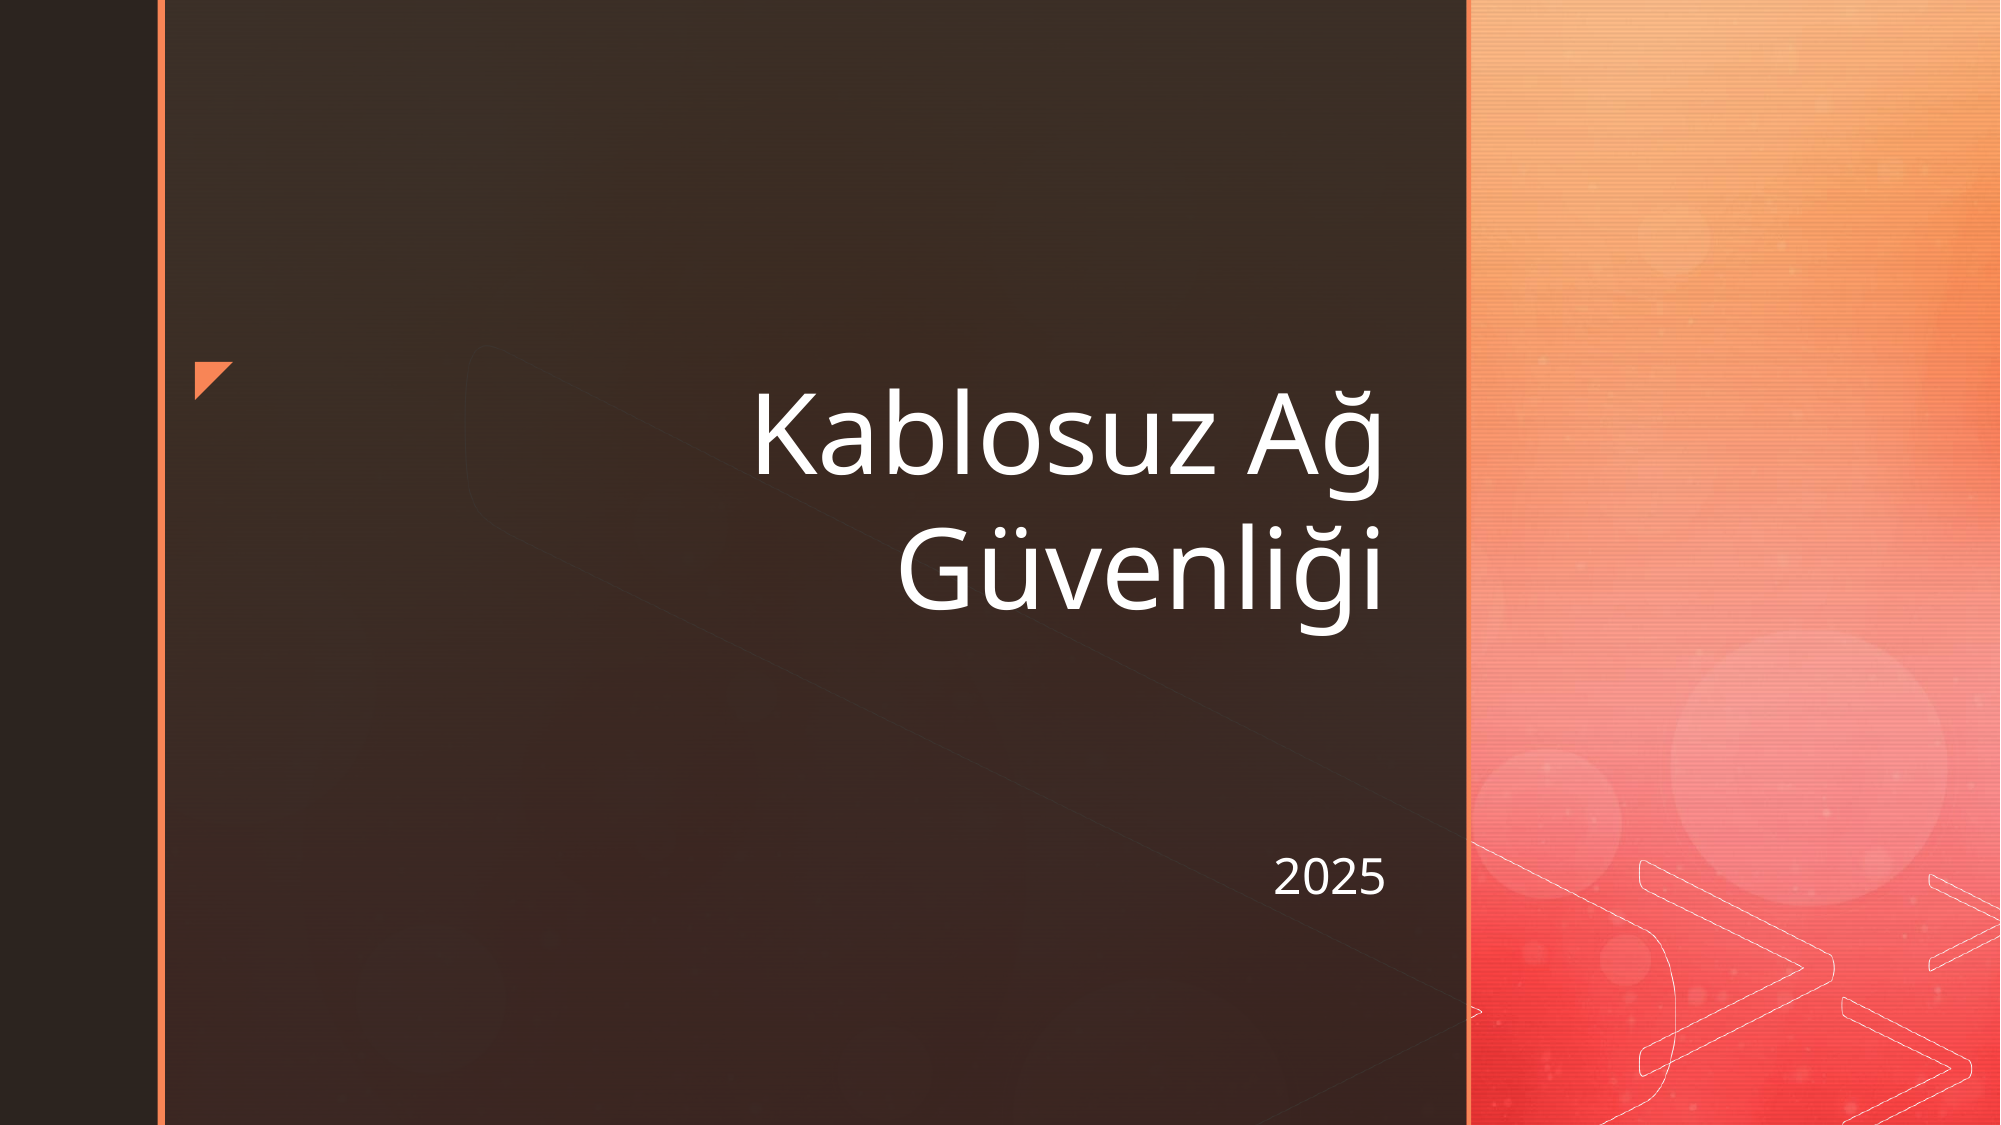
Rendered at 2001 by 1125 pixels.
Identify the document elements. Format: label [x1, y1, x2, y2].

text_box [1473, 0, 2000, 1125]
text_box [157, 0, 1472, 1125]
text_box [0, 0, 155, 1125]
